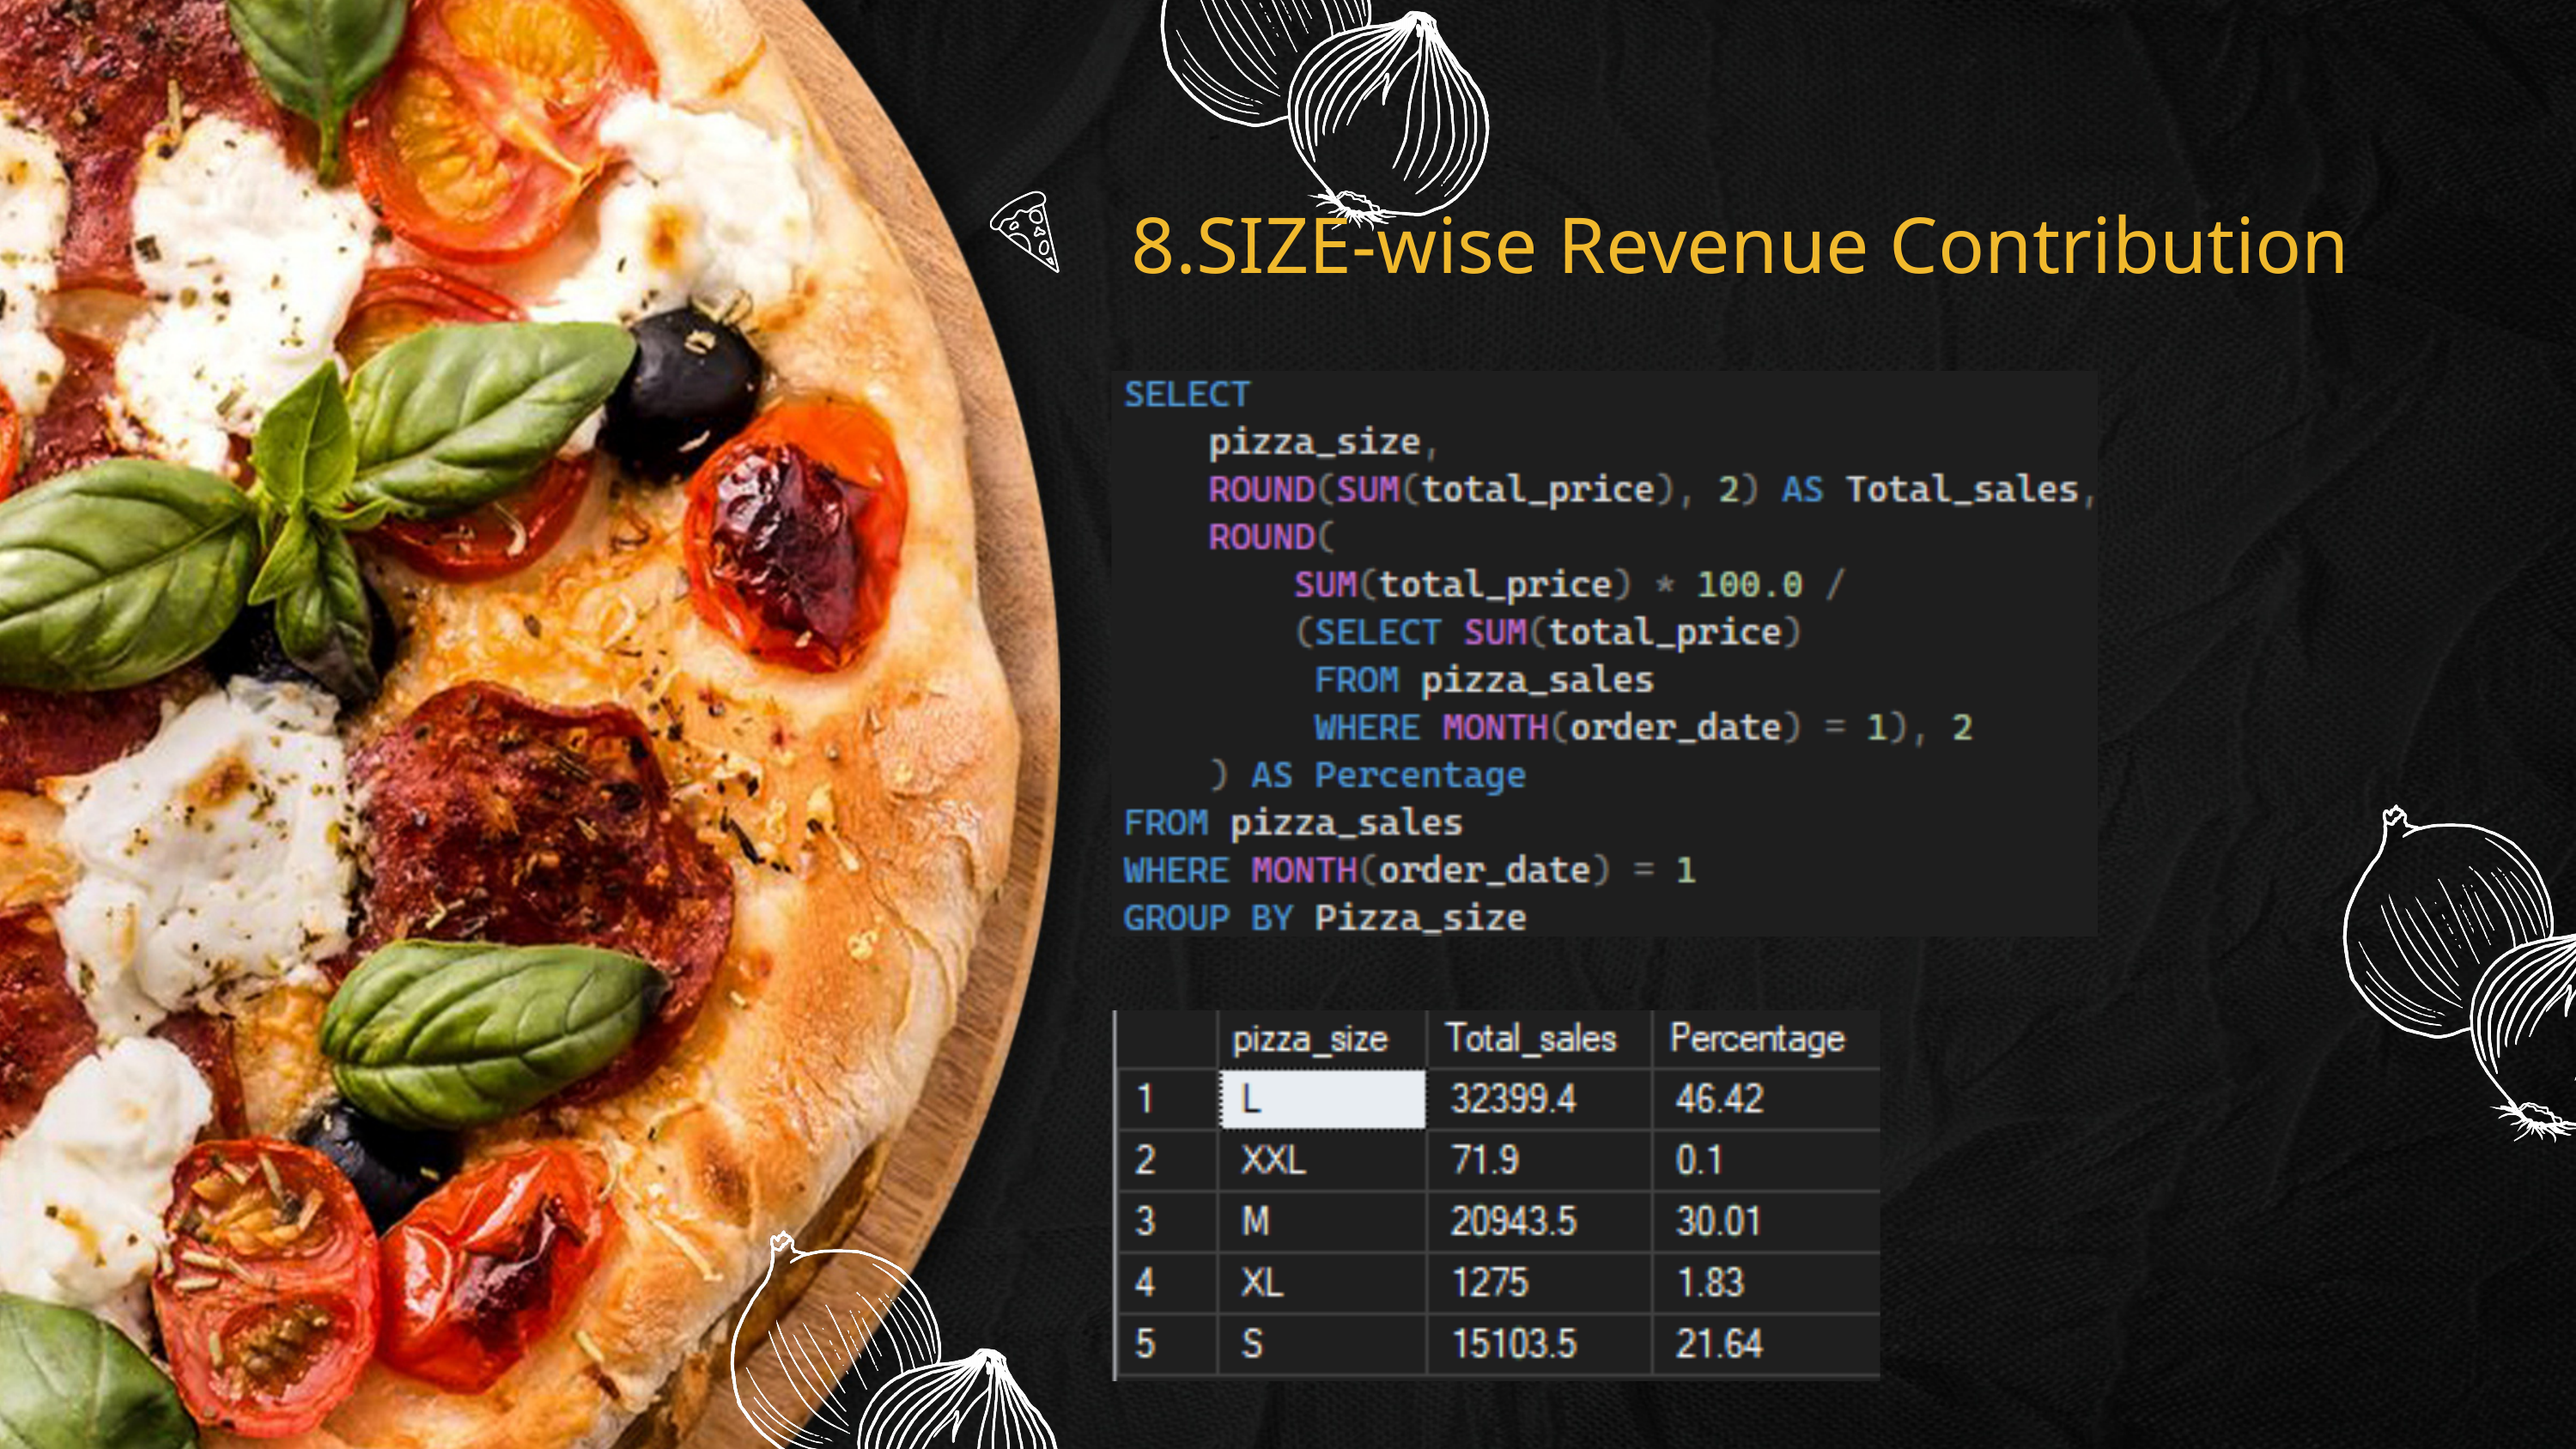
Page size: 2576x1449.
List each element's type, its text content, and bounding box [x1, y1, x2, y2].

text_box [0, 0, 2576, 1449]
text_box [989, 191, 1060, 273]
text_box [730, 1230, 1060, 1449]
text_box [1160, 0, 1490, 211]
text_box [2342, 804, 2576, 1143]
text_box [1111, 371, 2098, 937]
text_box 8.SIZE-wise Revenue Contribution [1111, 211, 2434, 289]
text_box [1111, 1010, 1880, 1381]
